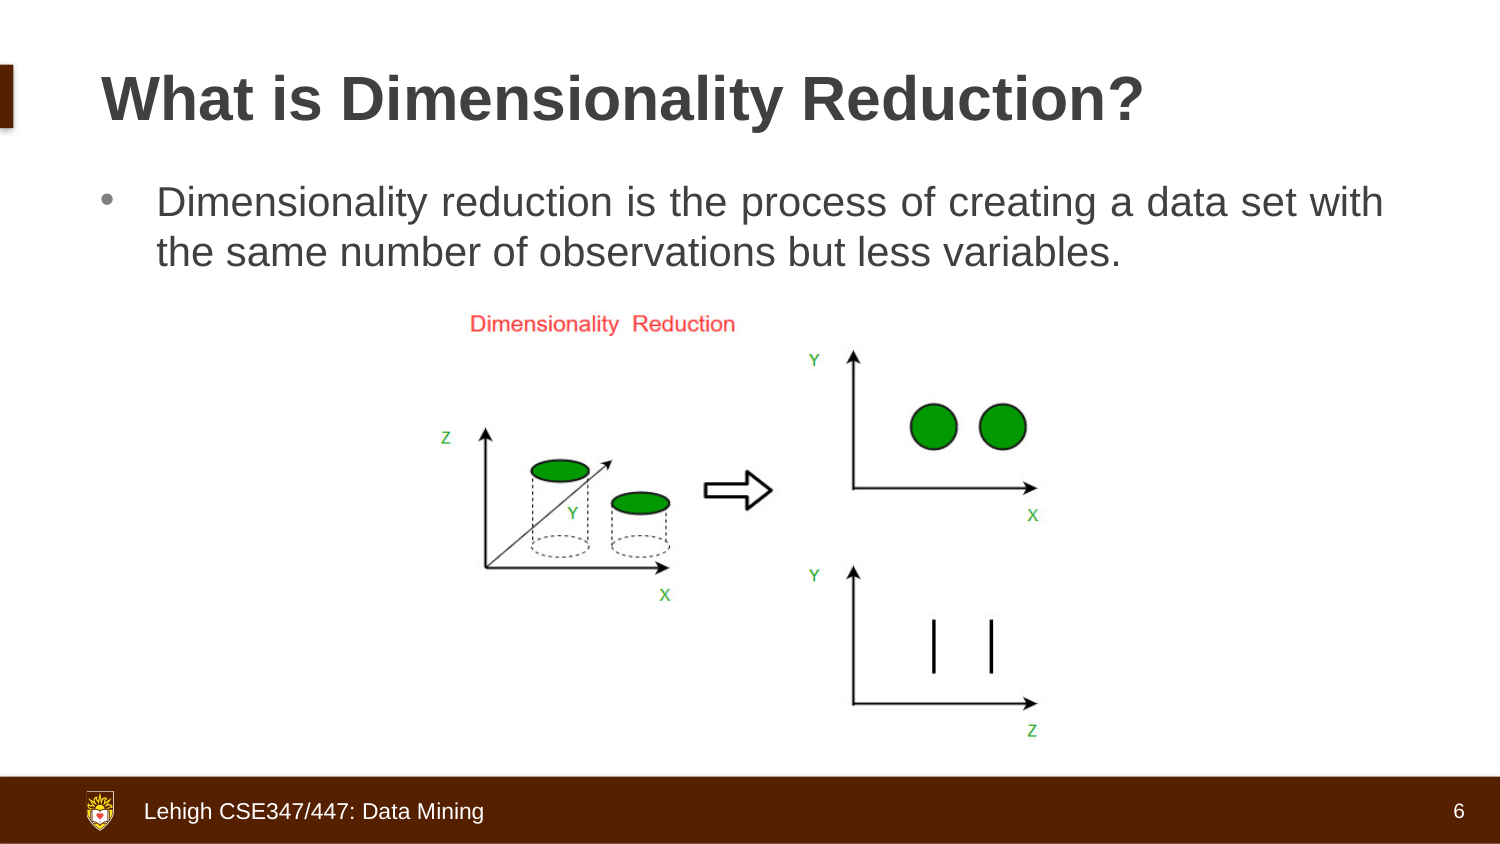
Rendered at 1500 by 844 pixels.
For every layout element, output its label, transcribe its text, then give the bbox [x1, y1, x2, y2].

list Lehigh CSE347/447: Data Mining [129, 789, 988, 831]
picture [86, 791, 116, 831]
list Dimensionality reduction is the process of creating a data set with the same number of observations but less variables. [85, 167, 1400, 729]
title What is Dimensionality Reduction? [86, 38, 1400, 153]
picture [438, 310, 1062, 743]
slide_number 6 [1389, 777, 1480, 843]
